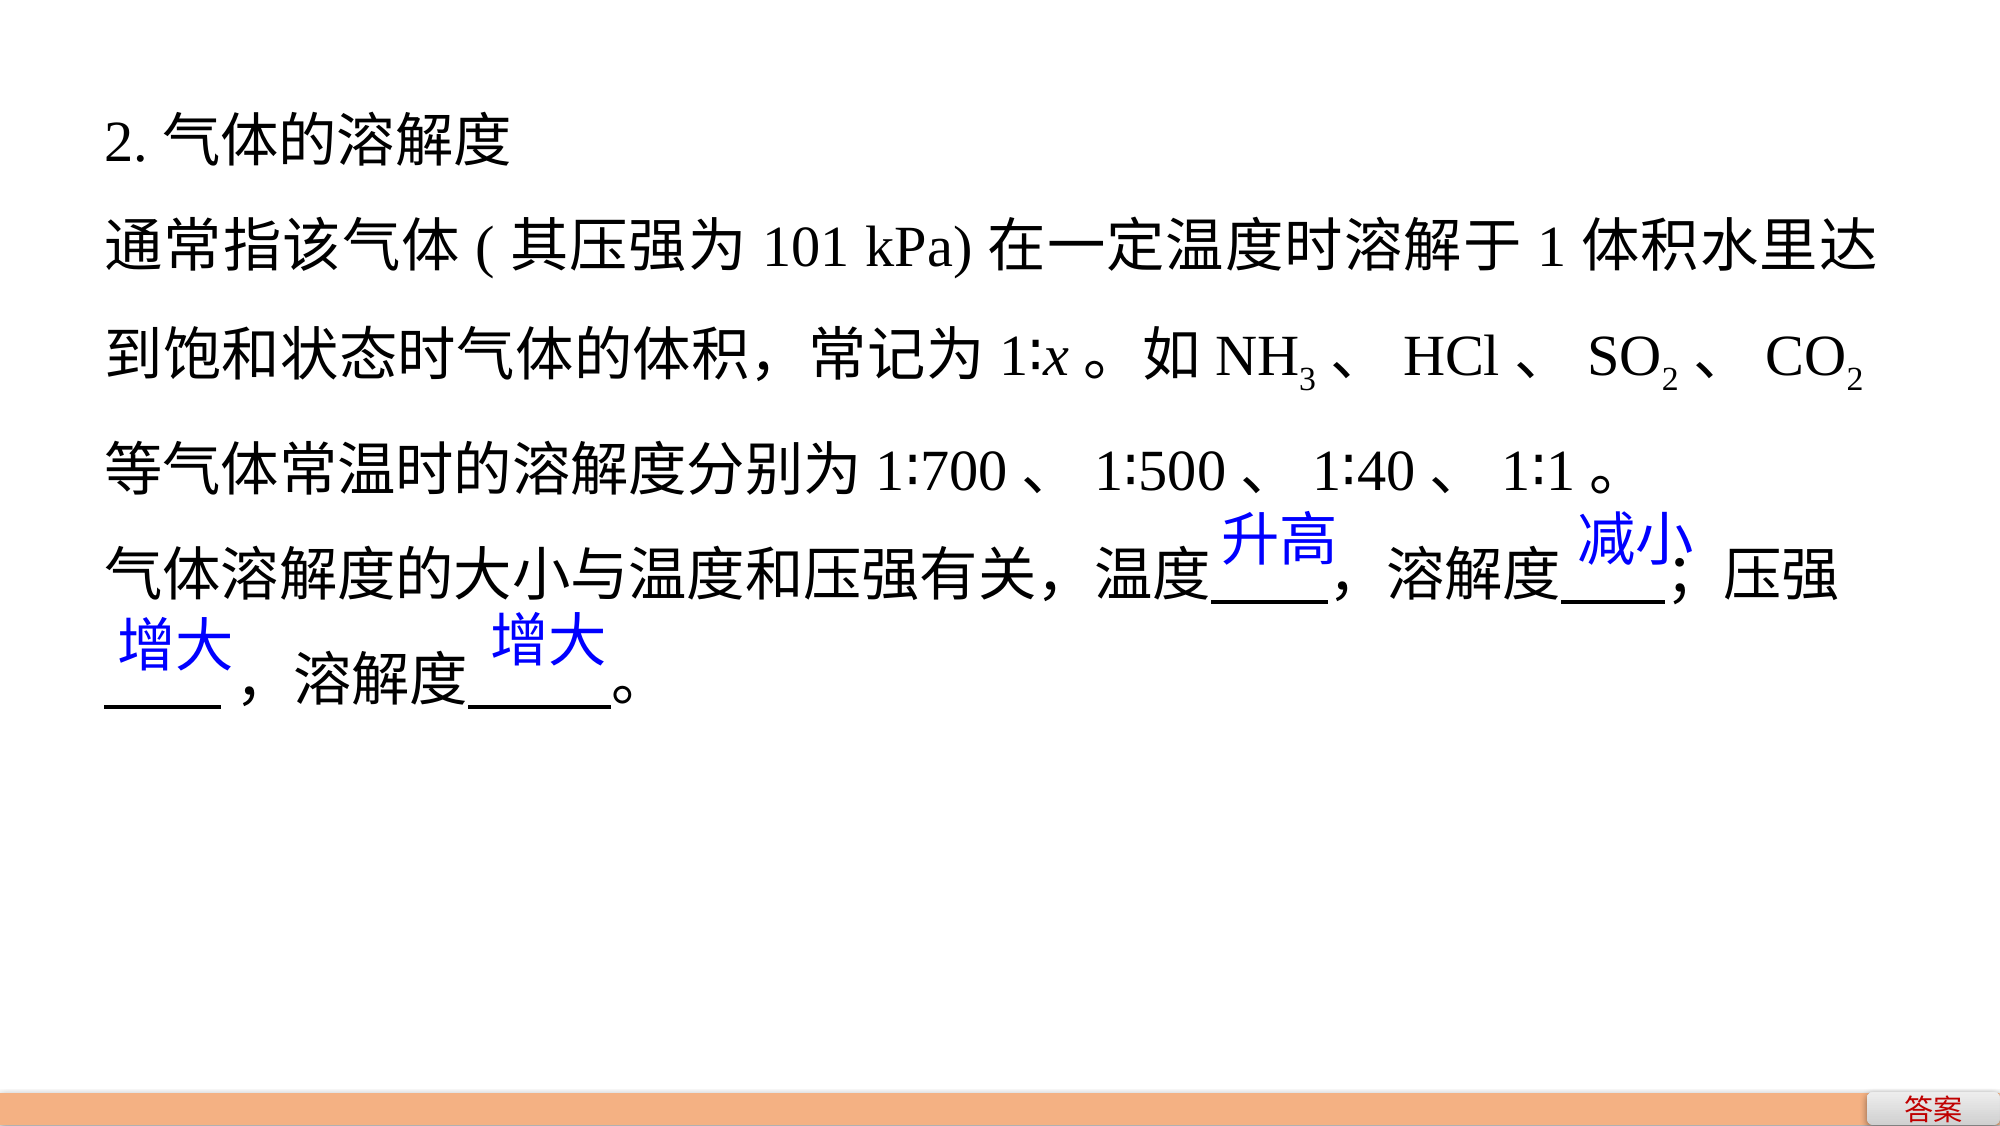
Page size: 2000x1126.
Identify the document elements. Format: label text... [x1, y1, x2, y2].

text_box 增大 [475, 595, 623, 681]
text_box 减小 [1562, 494, 1709, 580]
text_box [0, 1092, 1866, 1126]
text_box 增大 [102, 601, 250, 686]
text_box 升高 [1207, 494, 1354, 580]
text_box 2.气体的溶解度 通常指该气体(其压强为101 kPa)在一定温度时溶解于1体积水里达到饱和状态时气体的体积，常记为1∶x。如NH3、HCl、SO2、CO2等气体常温时的溶解度分别为1∶700、1∶500、1∶40、1∶1。 气体溶解度的大小与温度和压强有关，温度 ，溶解度 ；压强 ，溶解度 。 [84, 57, 1898, 722]
text_box 答案 [1866, 1091, 2000, 1126]
